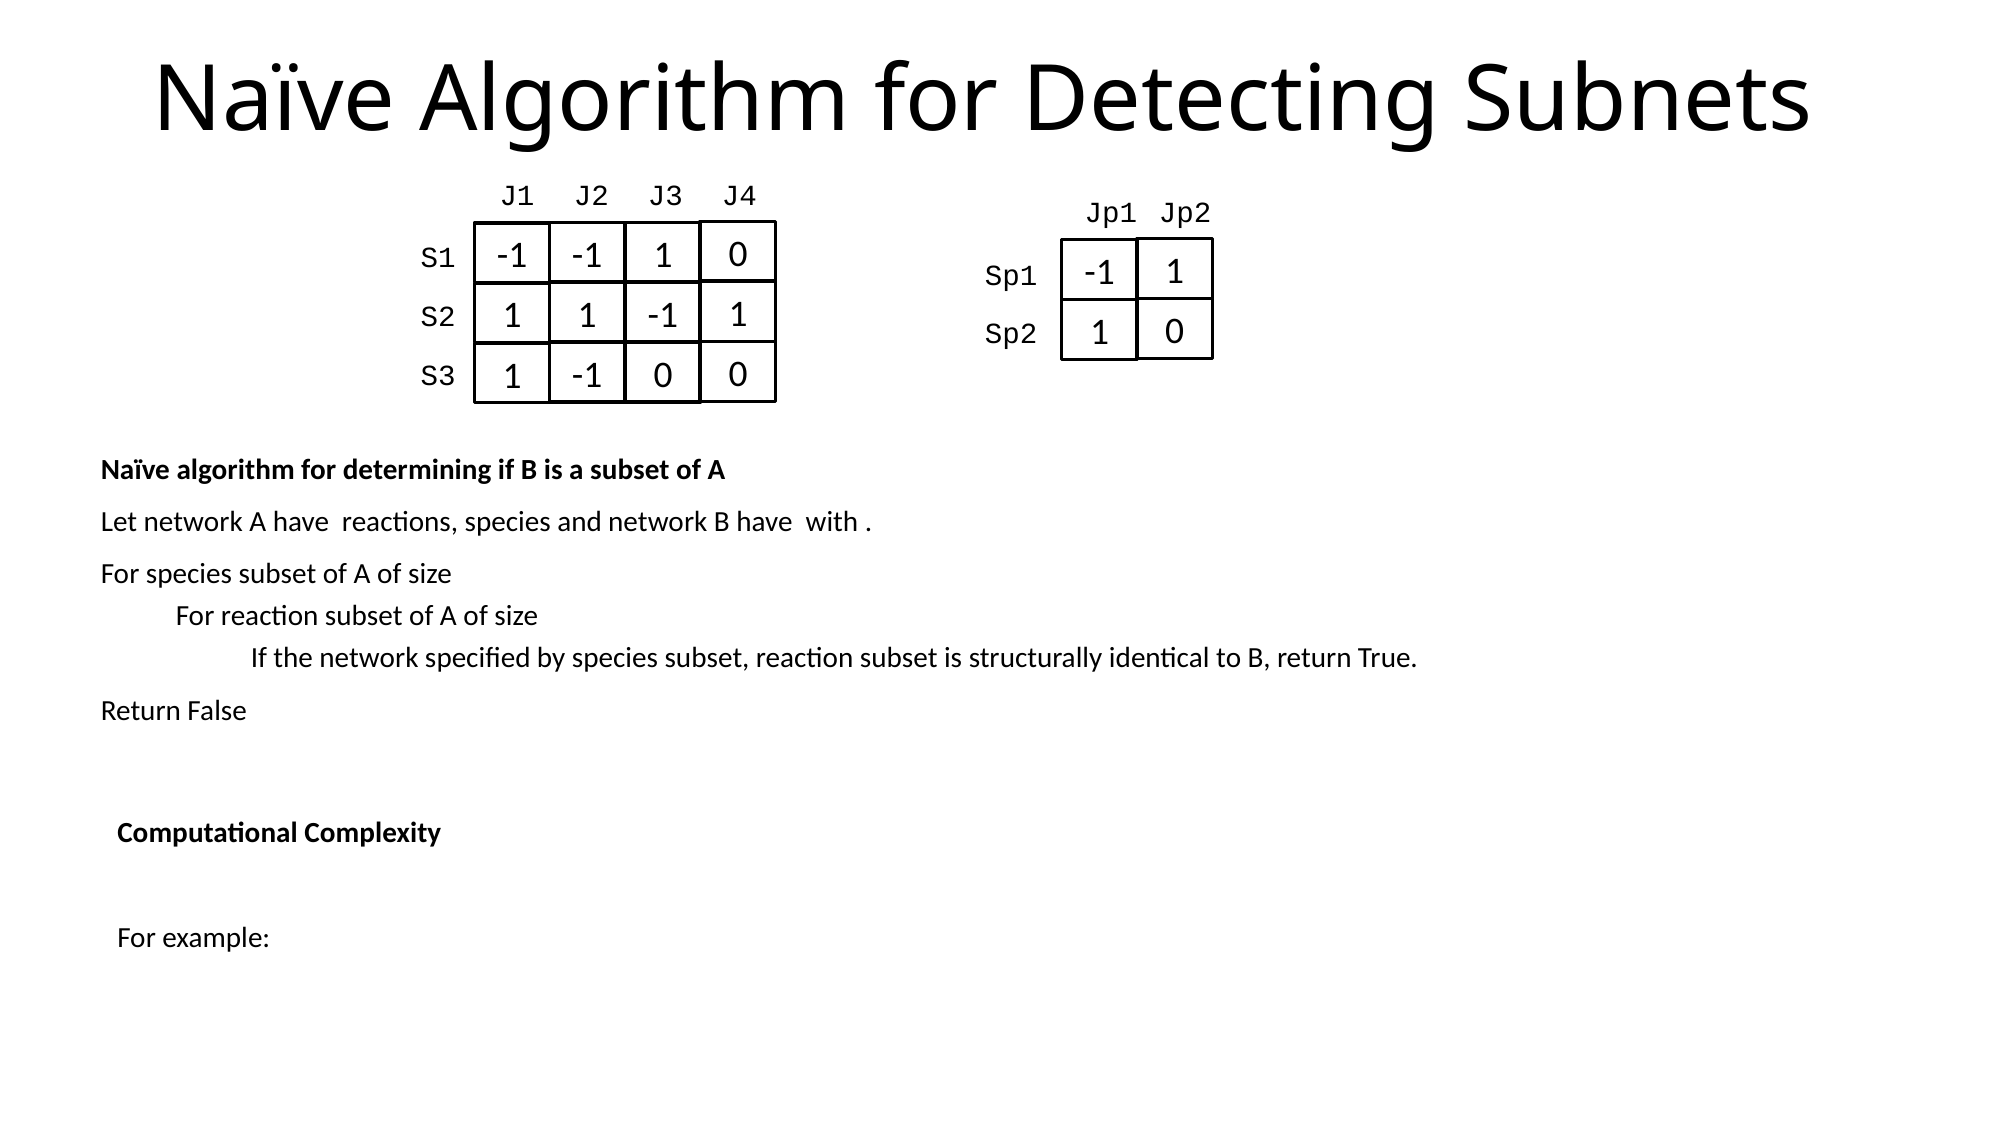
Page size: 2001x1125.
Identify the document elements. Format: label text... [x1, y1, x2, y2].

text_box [405, 168, 776, 404]
title Naïve Algorithm for Detecting Subnets [137, 27, 1863, 174]
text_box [969, 185, 1227, 361]
